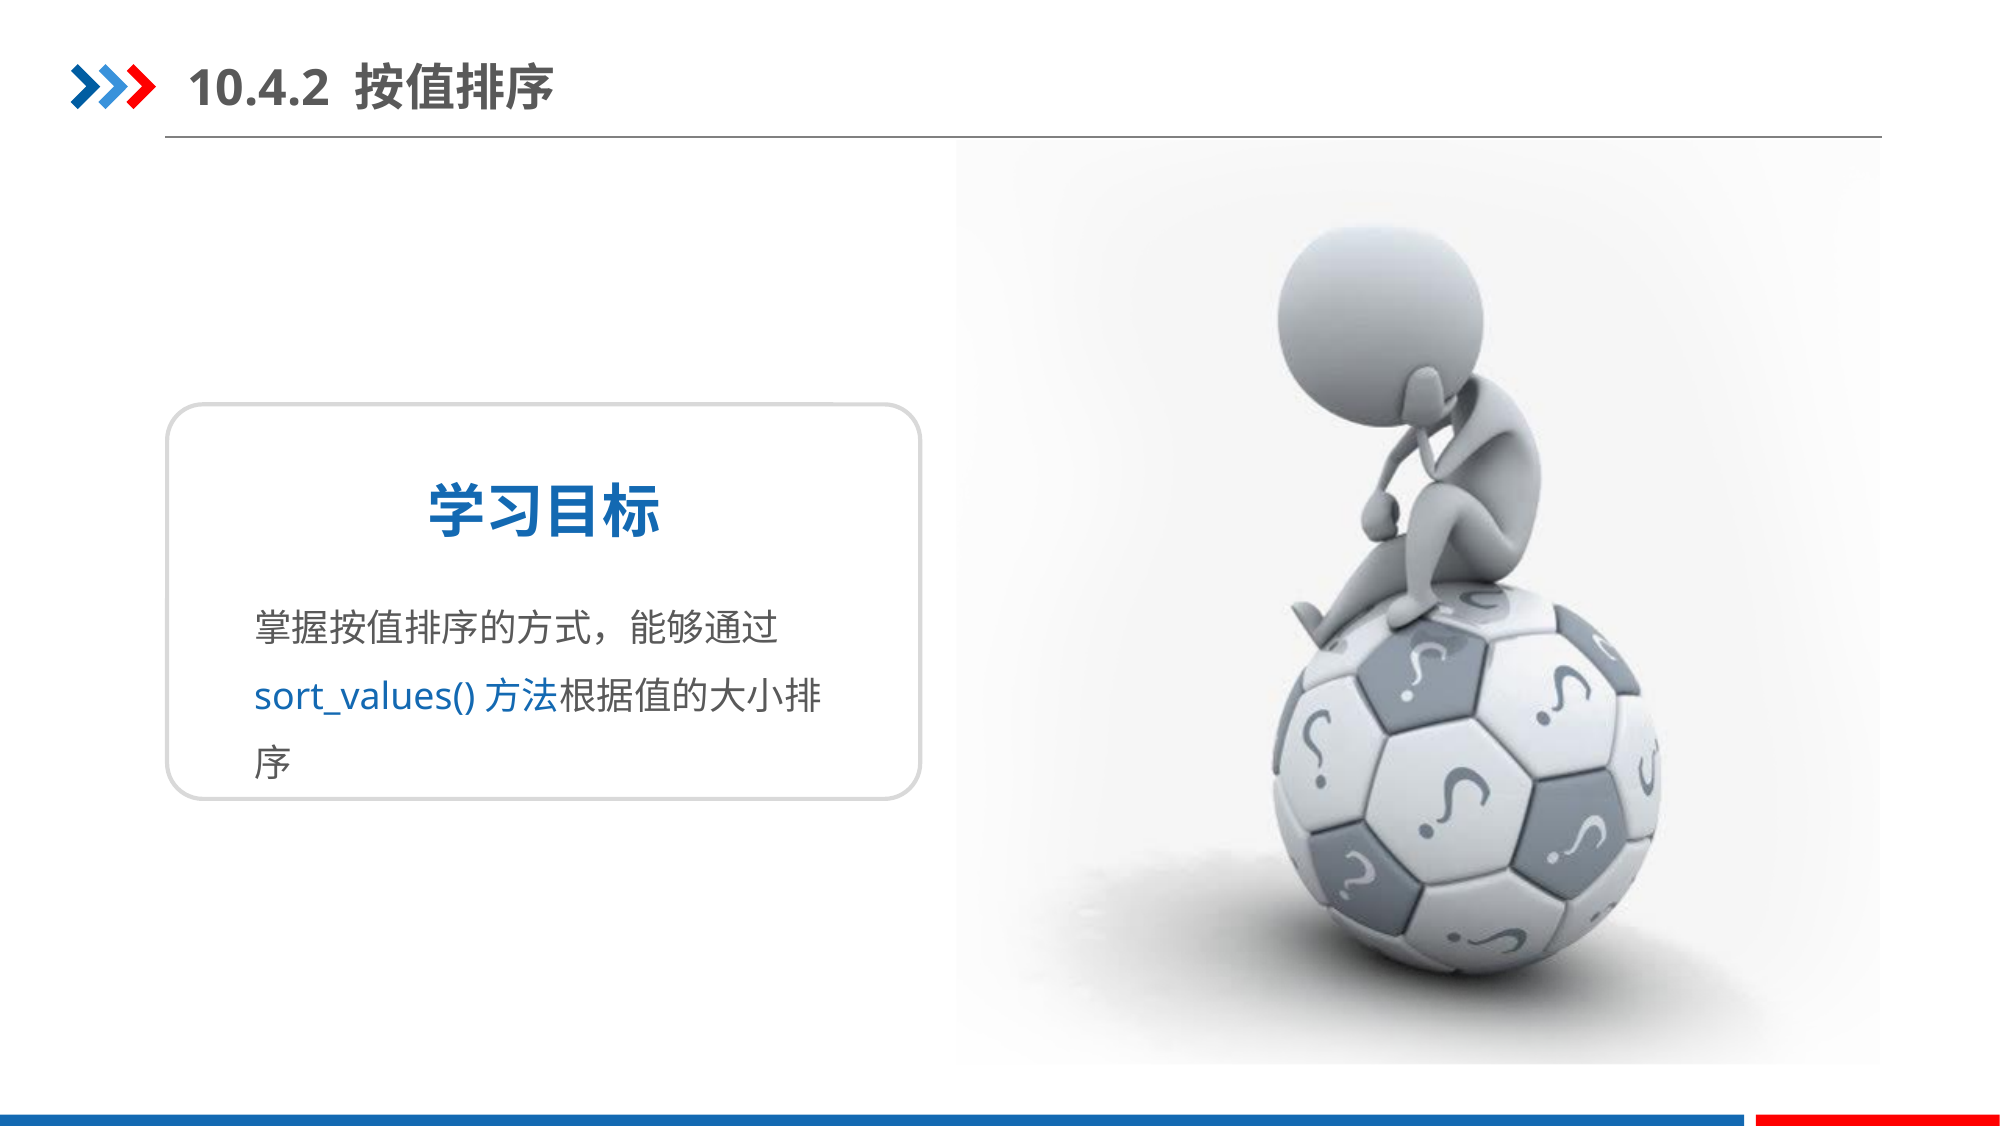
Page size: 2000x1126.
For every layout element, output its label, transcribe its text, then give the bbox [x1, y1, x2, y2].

text_box 掌握按值排序的方式，能够通过sort_values()方法根据值的大小排序 [239, 574, 870, 792]
text_box 学习目标 [167, 466, 921, 552]
text_box 10.4.2 按值排序 [187, 43, 870, 127]
picture [954, 140, 1881, 1066]
text_box [164, 402, 923, 801]
